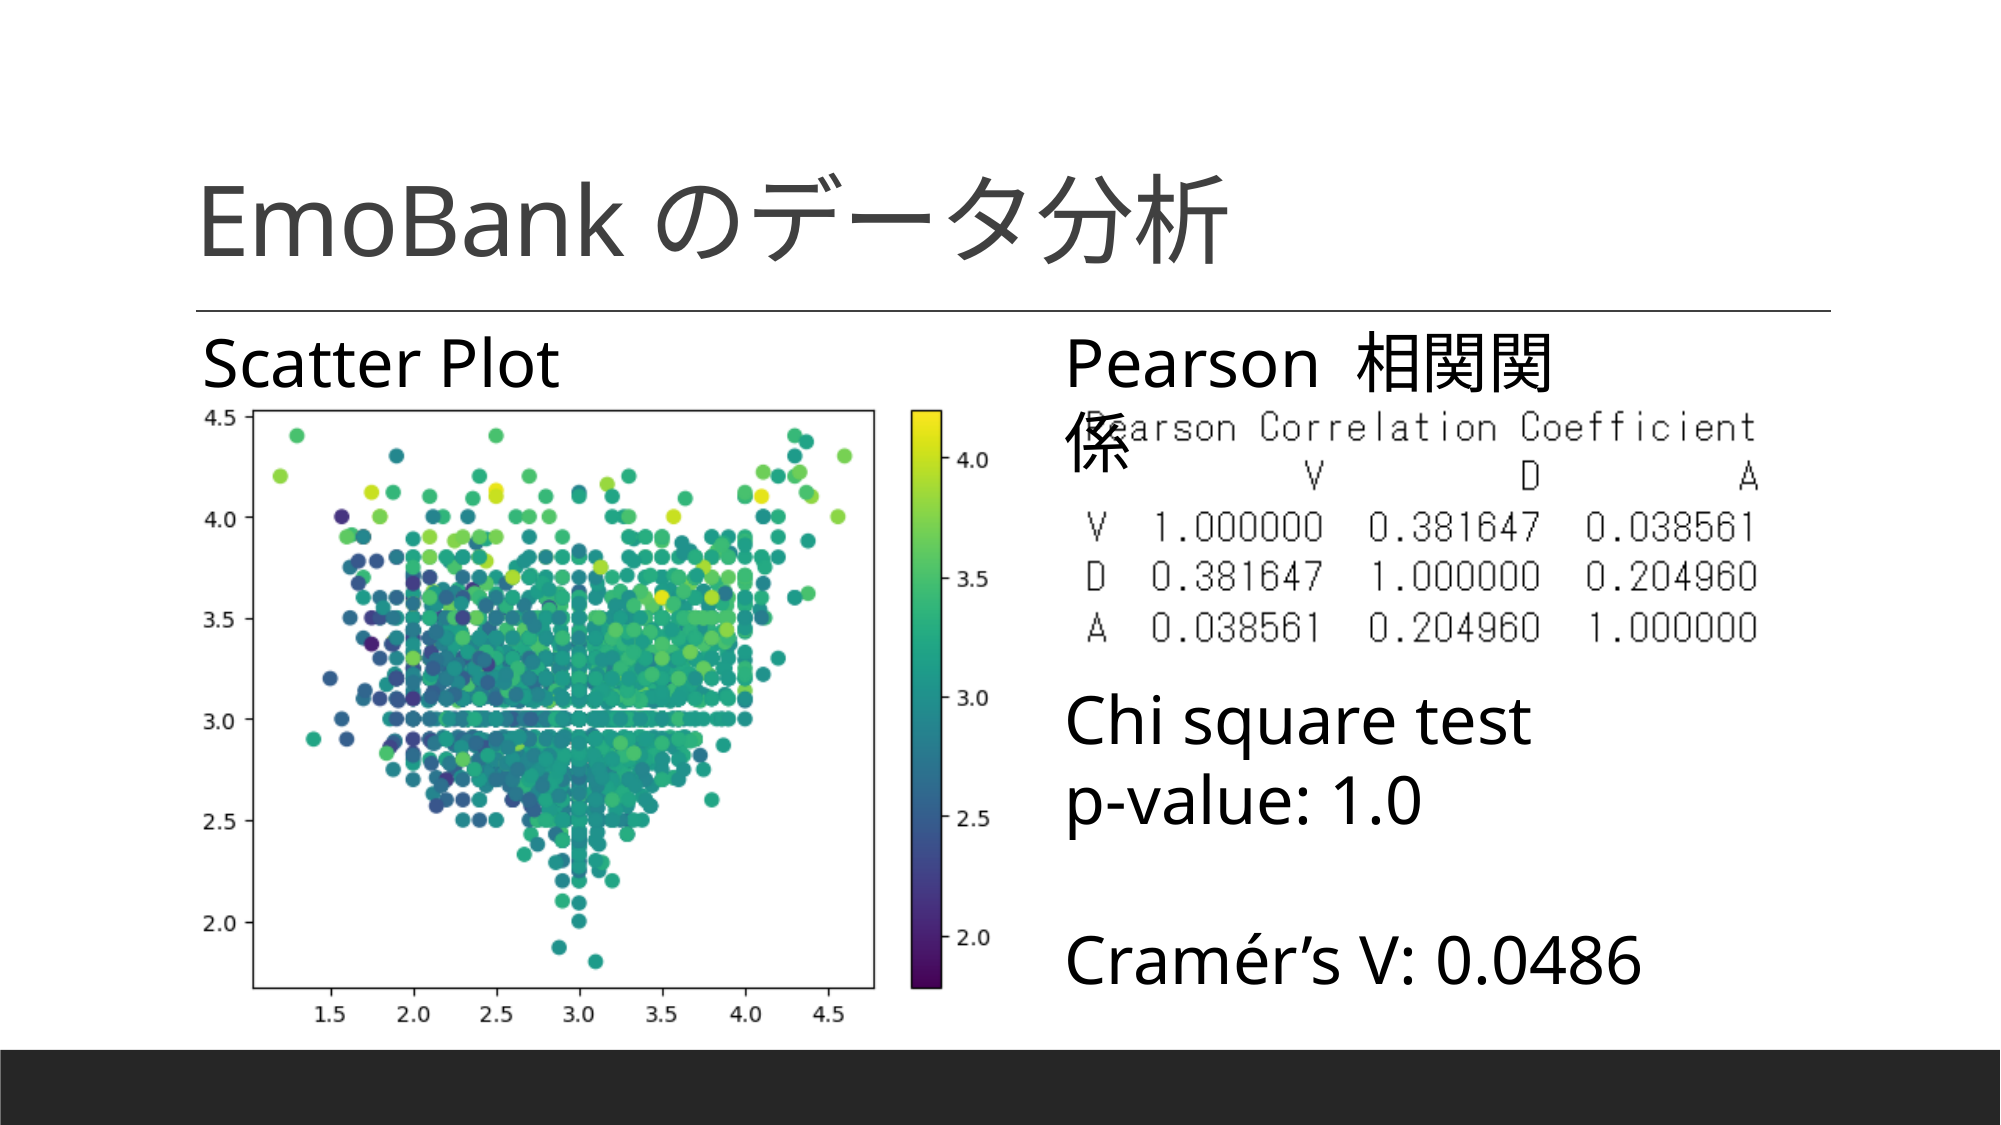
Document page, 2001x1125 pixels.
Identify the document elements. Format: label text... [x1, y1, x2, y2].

picture [187, 392, 1006, 1041]
title EmoBankのデータ分析 [180, 47, 1830, 285]
text_box Chi square test p-value: 1.0 Cramér’s V: 0.0486 [1050, 677, 1681, 1006]
text_box Pearson 相関関係 [1049, 313, 1602, 407]
text_box Scatter Plot [187, 313, 711, 391]
picture [1049, 408, 1787, 672]
